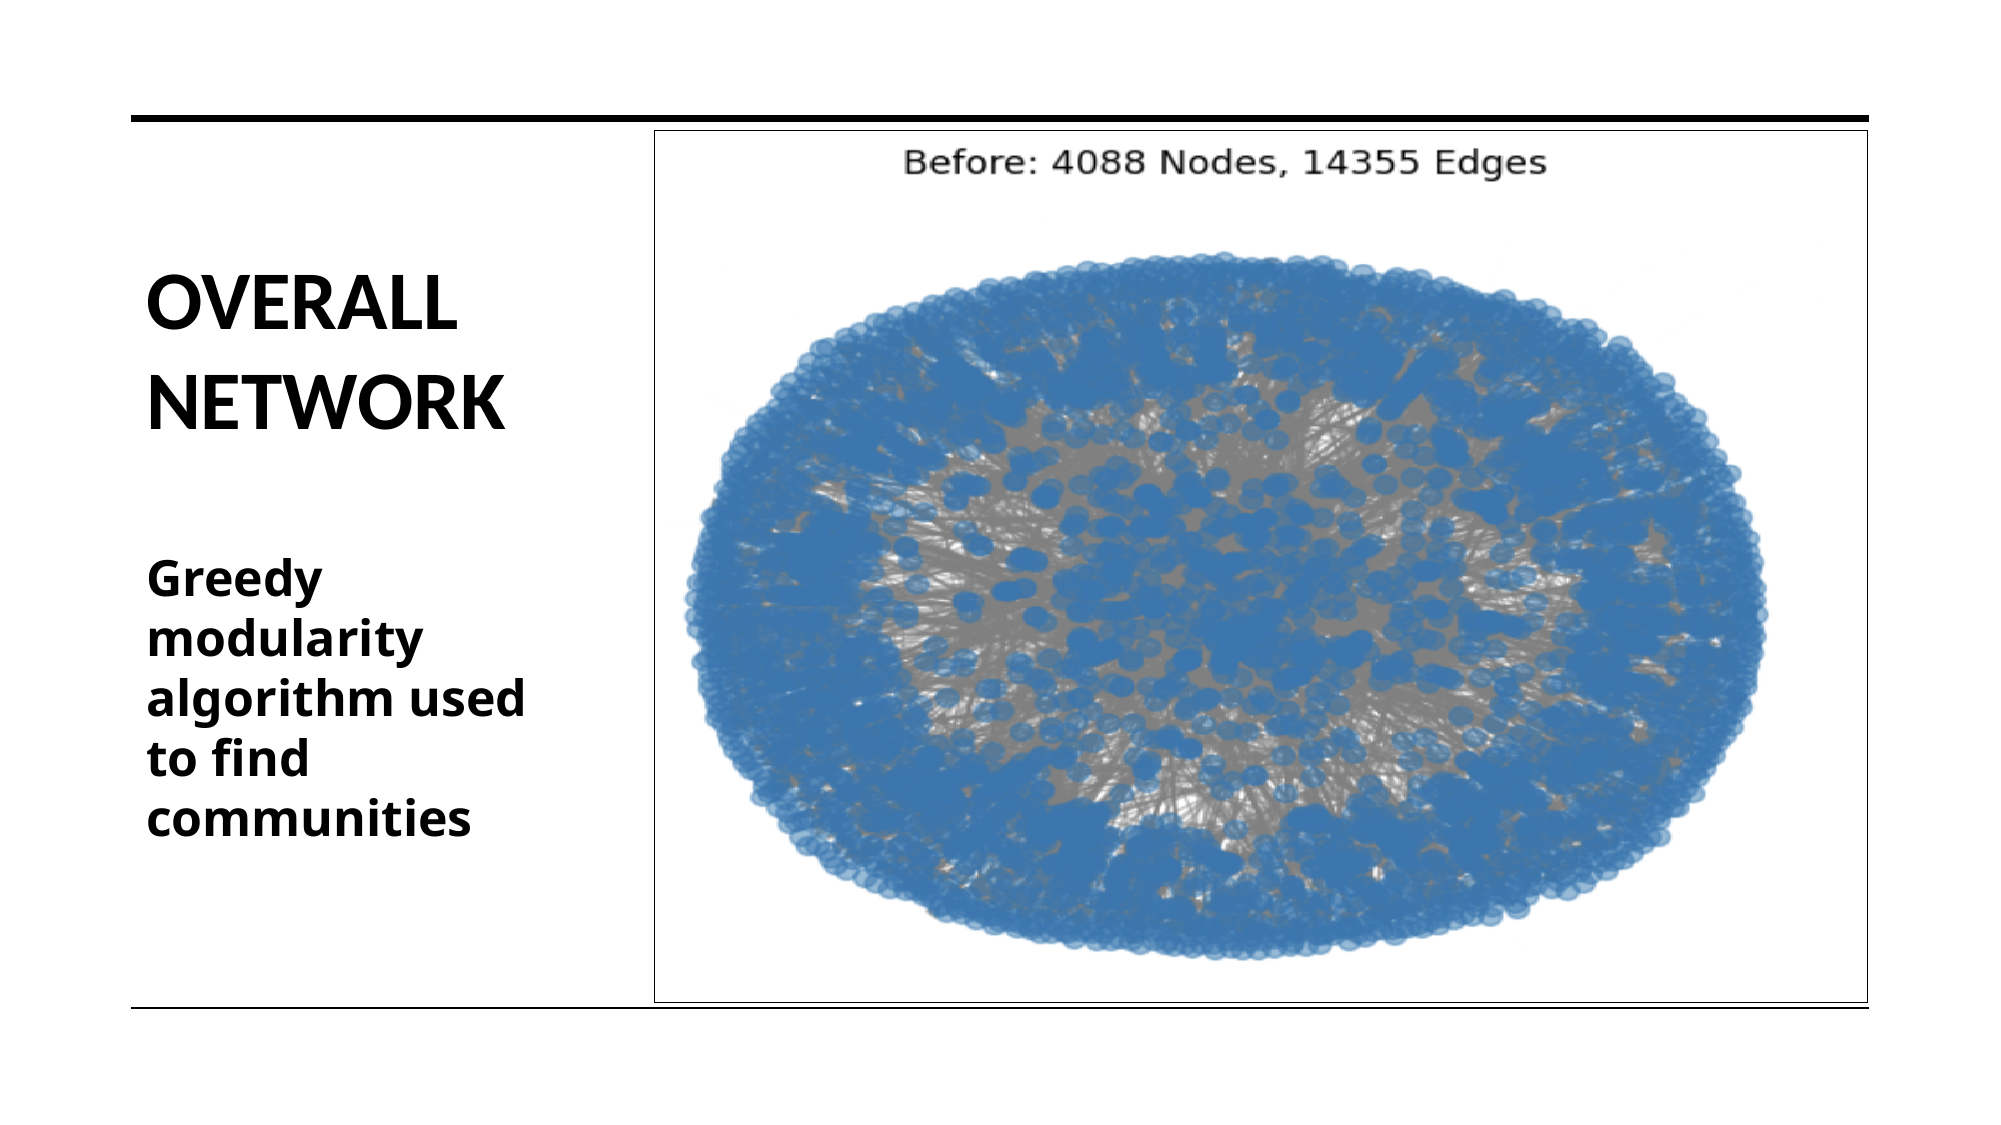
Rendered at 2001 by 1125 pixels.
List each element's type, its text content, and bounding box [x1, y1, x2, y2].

title OVERALL NETWORK Greedy modularity algorithm used to find communities [131, 239, 579, 957]
picture [654, 129, 1868, 1004]
